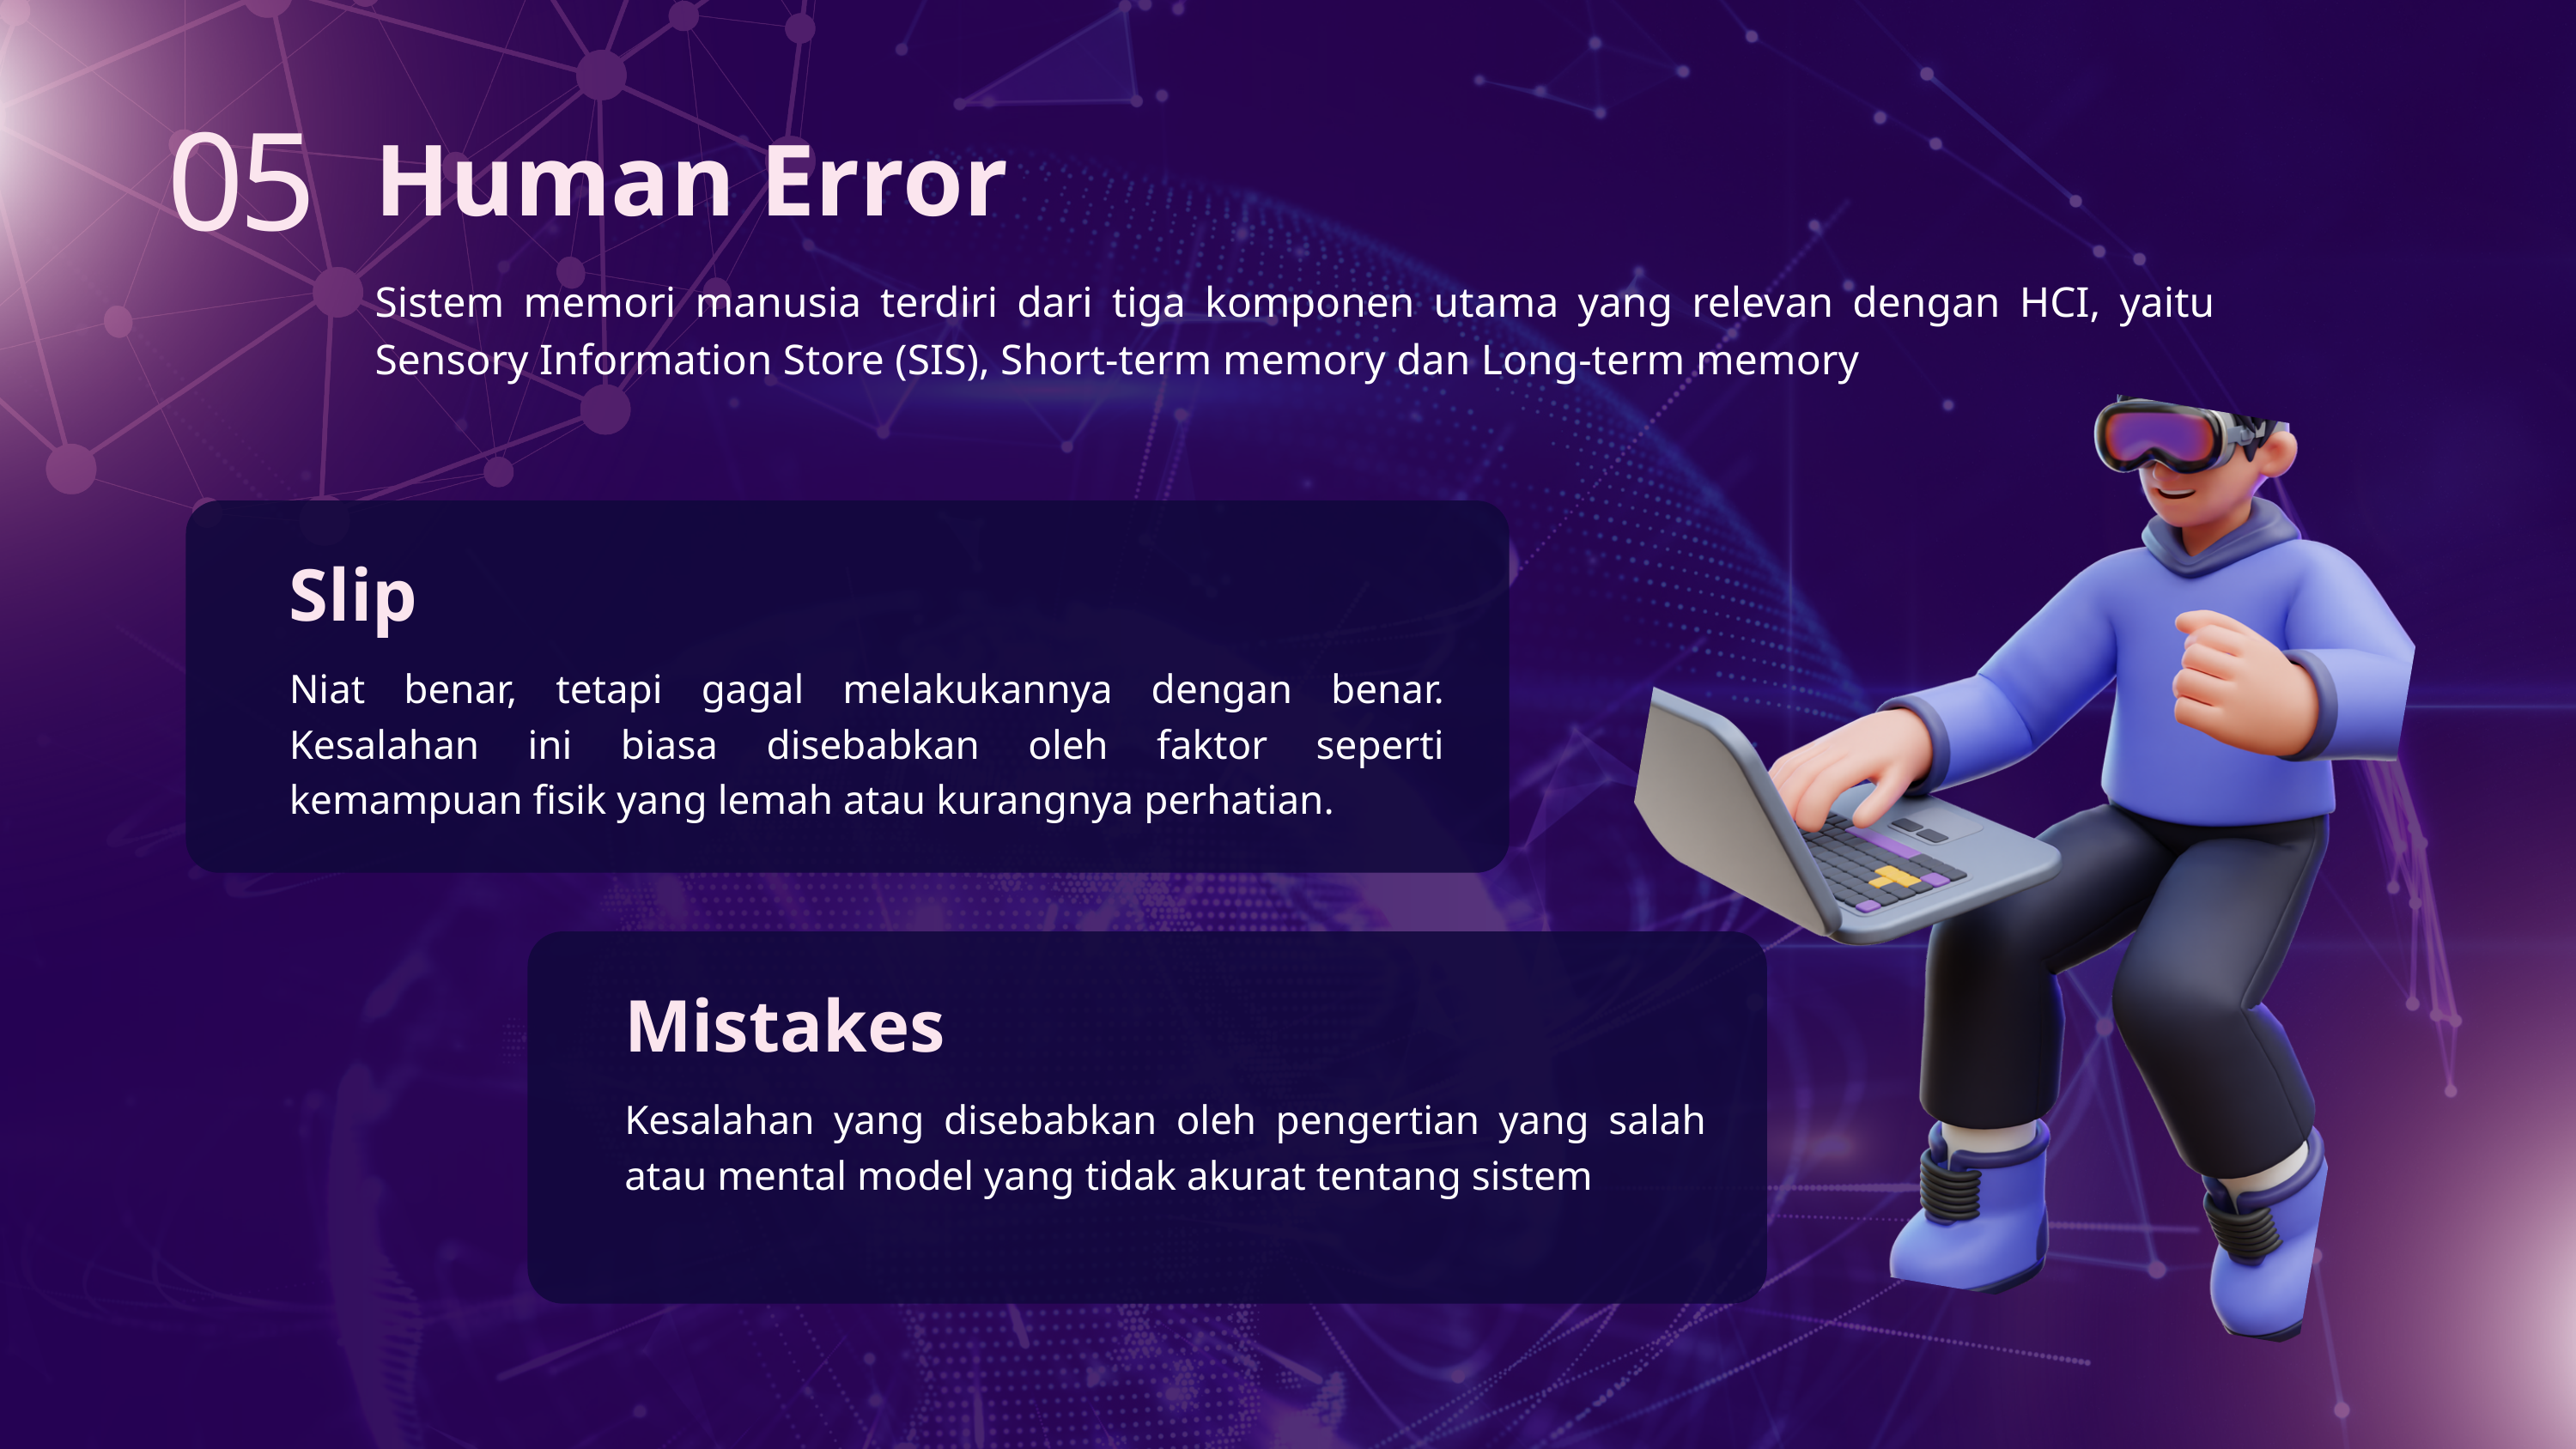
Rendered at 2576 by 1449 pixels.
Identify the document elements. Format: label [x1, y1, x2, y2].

text_box [0, 0, 2576, 1449]
text_box [527, 931, 1767, 1304]
text_box [185, 500, 1510, 873]
